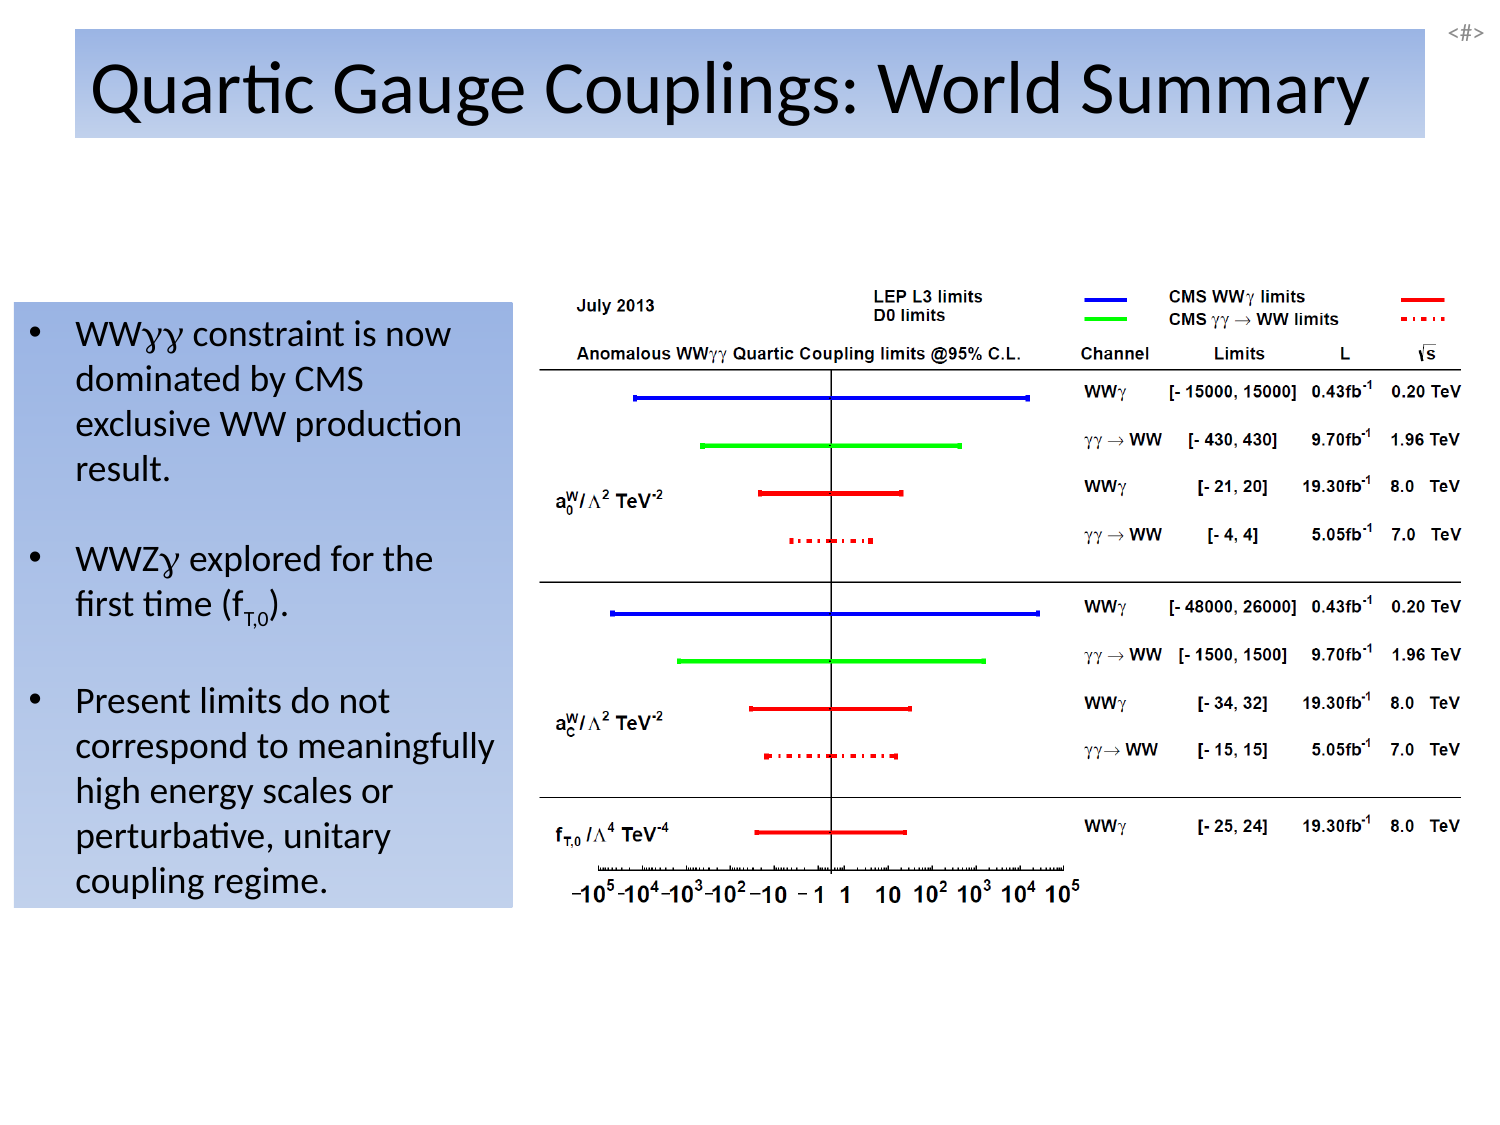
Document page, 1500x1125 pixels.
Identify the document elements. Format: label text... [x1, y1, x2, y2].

title Quartic Gauge Couplings: World Summary [75, 29, 1425, 138]
slide_number 38 [1149, 1, 1500, 62]
text_box WWgg constraint is now dominated by CMS exclusive WW production result. WWZg explored for the first time (fT,0). Present limits do not correspond to meaningfully high energy scales or perturbative, unitary coupling regime. [13, 302, 513, 908]
picture [537, 274, 1463, 905]
